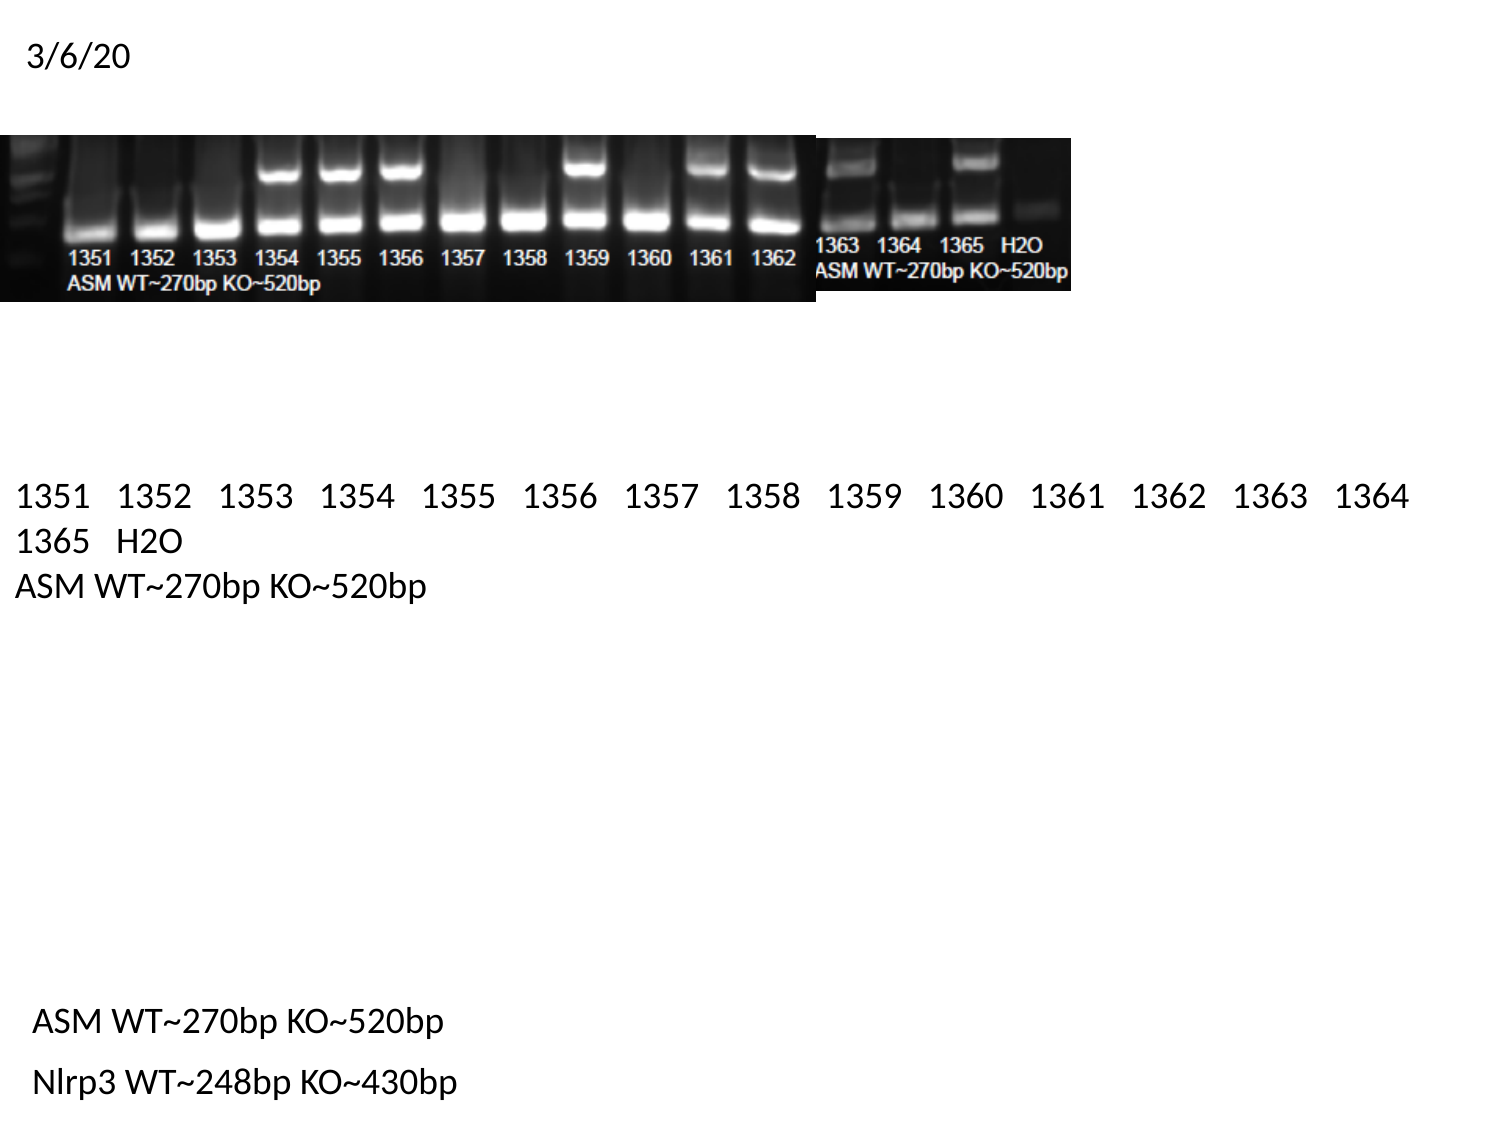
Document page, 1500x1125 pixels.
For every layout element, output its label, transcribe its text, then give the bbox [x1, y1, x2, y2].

text_box 3/6/20 [11, 23, 146, 84]
text_box ASM WT~270bp KO~520bp [17, 988, 460, 1049]
picture [0, 135, 1071, 302]
text_box 1351 1352 1353 1354 1355 1356 1357 1358 1359 1360 1361 1362 1363 1364 1365 H2O ASM WT~270bp KO~520bp [0, 463, 1500, 614]
text_box Nlrp3 WT~248bp KO~430bp [17, 1049, 474, 1109]
